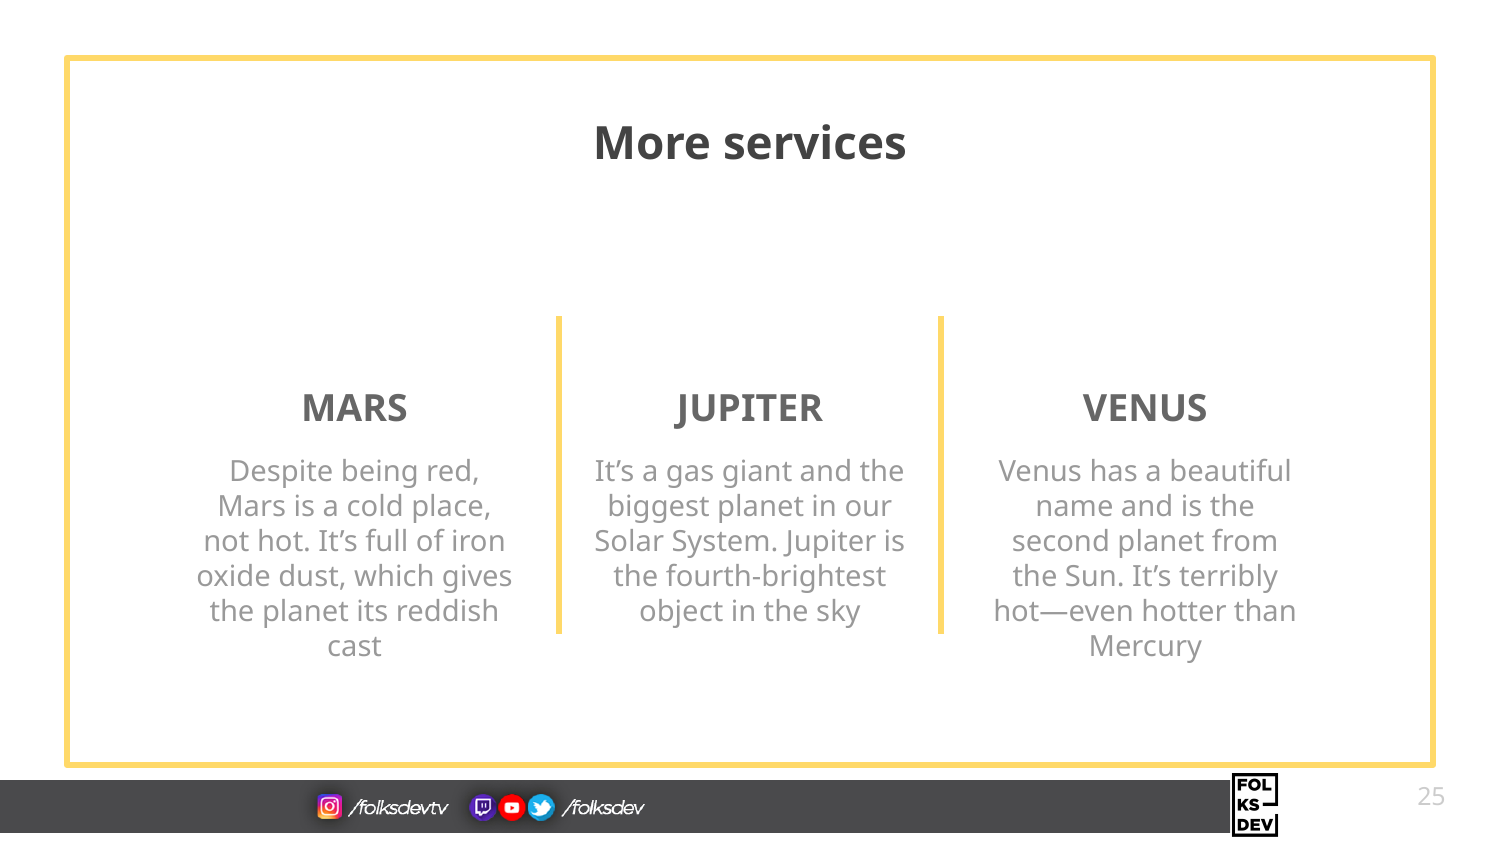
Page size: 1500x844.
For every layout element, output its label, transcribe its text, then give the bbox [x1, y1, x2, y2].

title MARS [181, 338, 528, 437]
title More services [183, 98, 1317, 179]
title JUPITER [576, 338, 924, 437]
slide_number 25 [1402, 764, 1493, 830]
subtitle Venus has a beautiful name and is the second planet from the Sun. It’s terribly hot—even hotter than Mercury [971, 437, 1319, 621]
picture [0, 773, 1279, 837]
title VENUS [971, 338, 1319, 437]
subtitle Despite being red, Mars is a cold place, not hot. It’s full of iron oxide dust, which gives the planet its reddish cast [181, 437, 528, 621]
subtitle It’s a gas giant and the biggest planet in our Solar System. Jupiter is the fourth-brightest object in the sky [576, 437, 924, 621]
